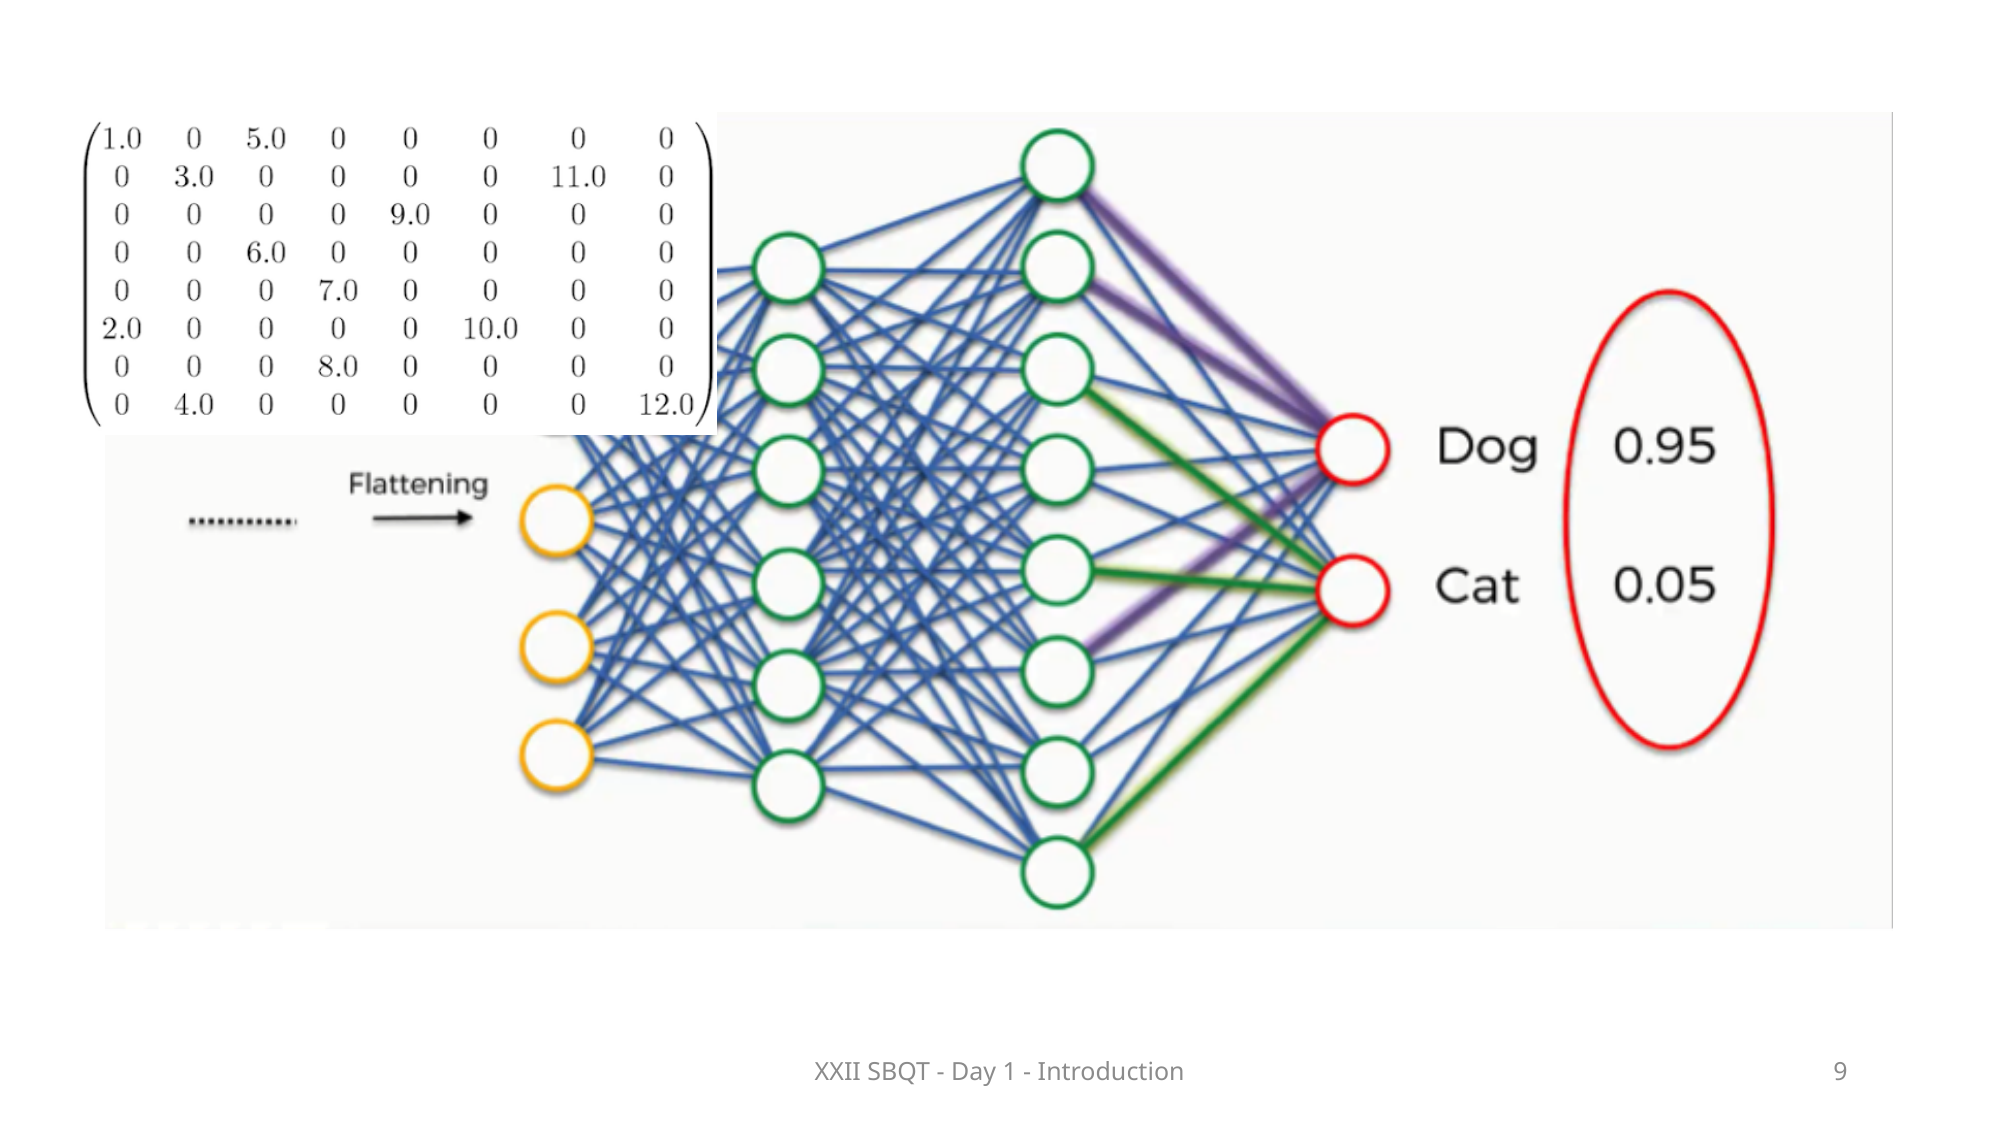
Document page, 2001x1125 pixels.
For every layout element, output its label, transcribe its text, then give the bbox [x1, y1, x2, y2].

footer XXII SBQT - Day 1 - Introduction [662, 1042, 1338, 1103]
picture [80, 112, 1895, 931]
slide_number 9 [1412, 1042, 1863, 1103]
